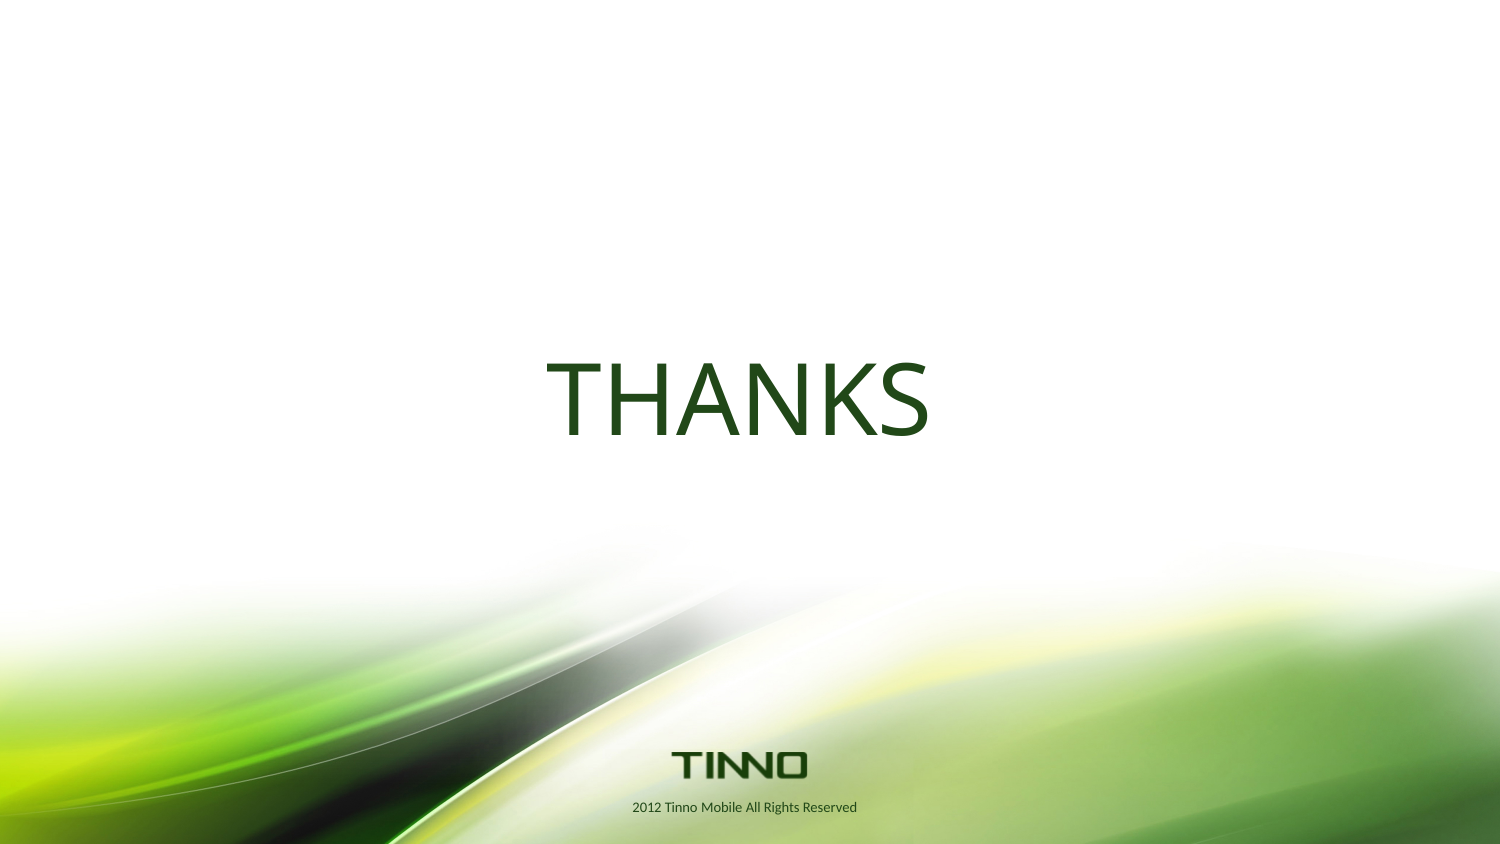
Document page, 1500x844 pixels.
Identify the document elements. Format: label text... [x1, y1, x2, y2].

picture [0, 0, 1500, 844]
text_box THANKS [531, 328, 948, 463]
text_box 2012 Tinno Mobile All Rights Reserved [617, 773, 873, 824]
